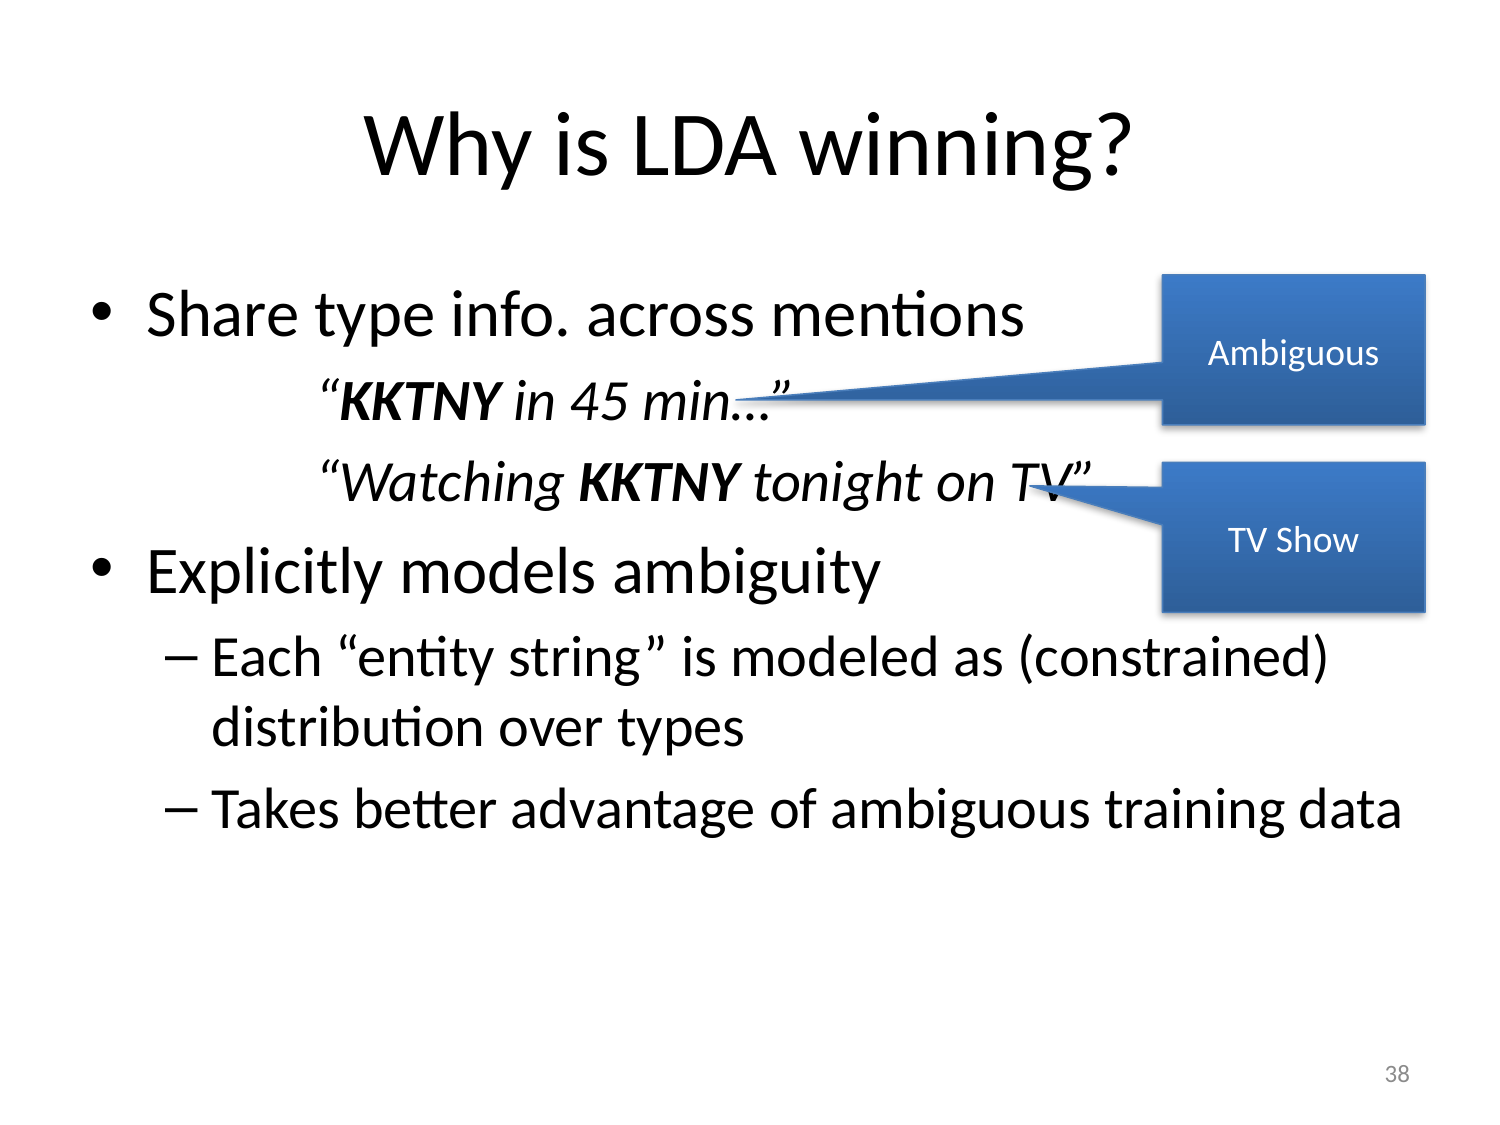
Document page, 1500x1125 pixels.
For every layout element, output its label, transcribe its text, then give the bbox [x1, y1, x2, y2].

title Why is LDA winning? [75, 45, 1425, 233]
list Share type info. across mentions “KKTNY in 45 min…” “Watching KKTNY tonight on TV” Explicitly models ambiguity Each “entity string” is modeled as (constrained) distribution over types Takes better advantage of ambiguous training data [75, 262, 1425, 1005]
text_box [1162, 274, 1426, 613]
slide_number 38 [1074, 1042, 1425, 1103]
